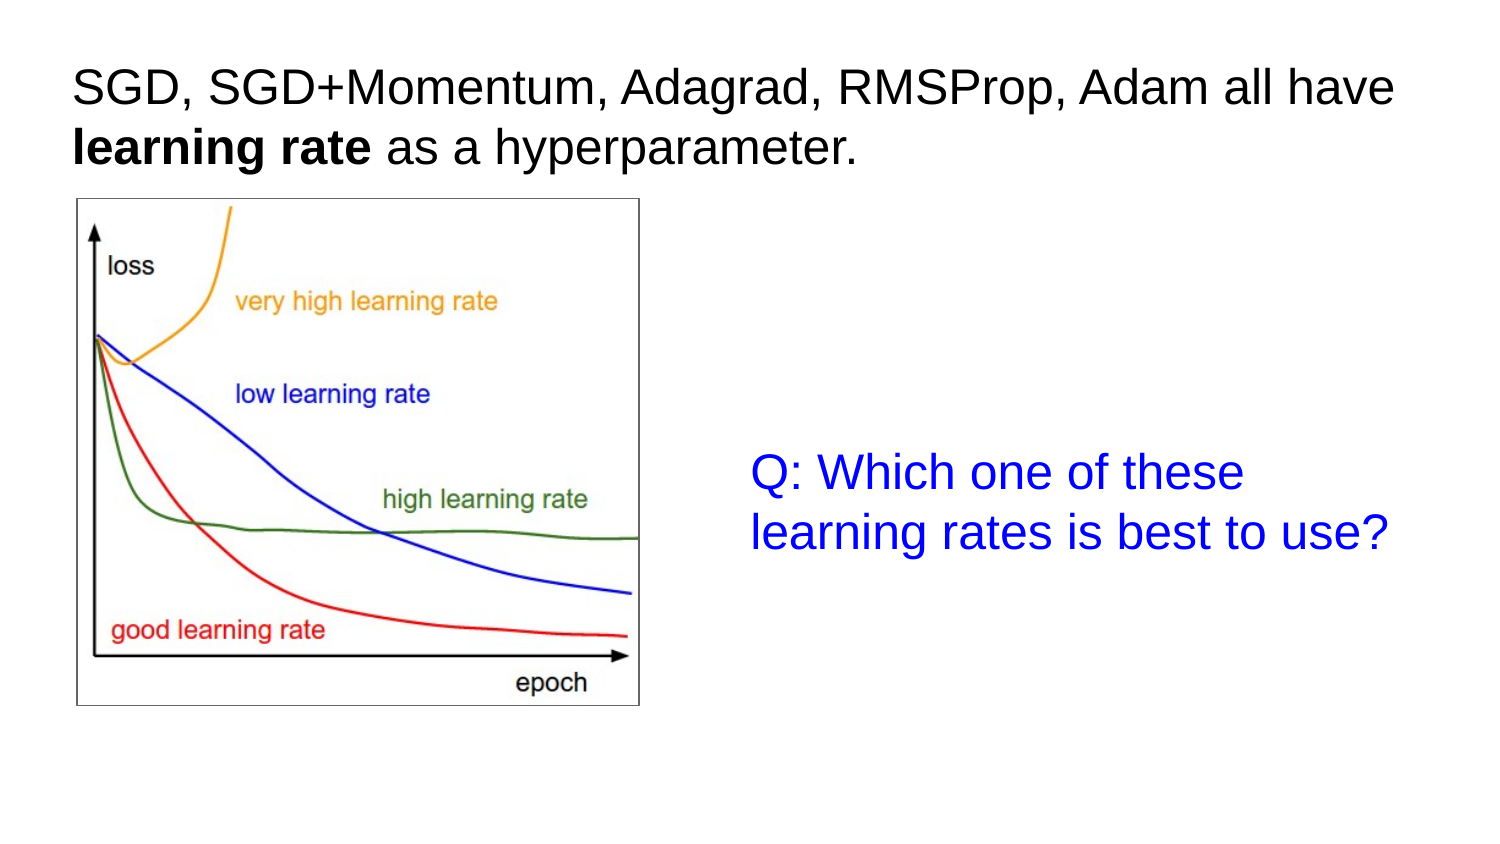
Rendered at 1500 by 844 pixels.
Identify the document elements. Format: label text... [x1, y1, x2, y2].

text_box SGD, SGD+Momentum, Adagrad, RMSProp, Adam all have learning rate as a hyperparameter. [56, 39, 1469, 115]
picture [77, 198, 639, 705]
text_box Q: Which one of these learning rates is best to use? [735, 424, 1444, 656]
